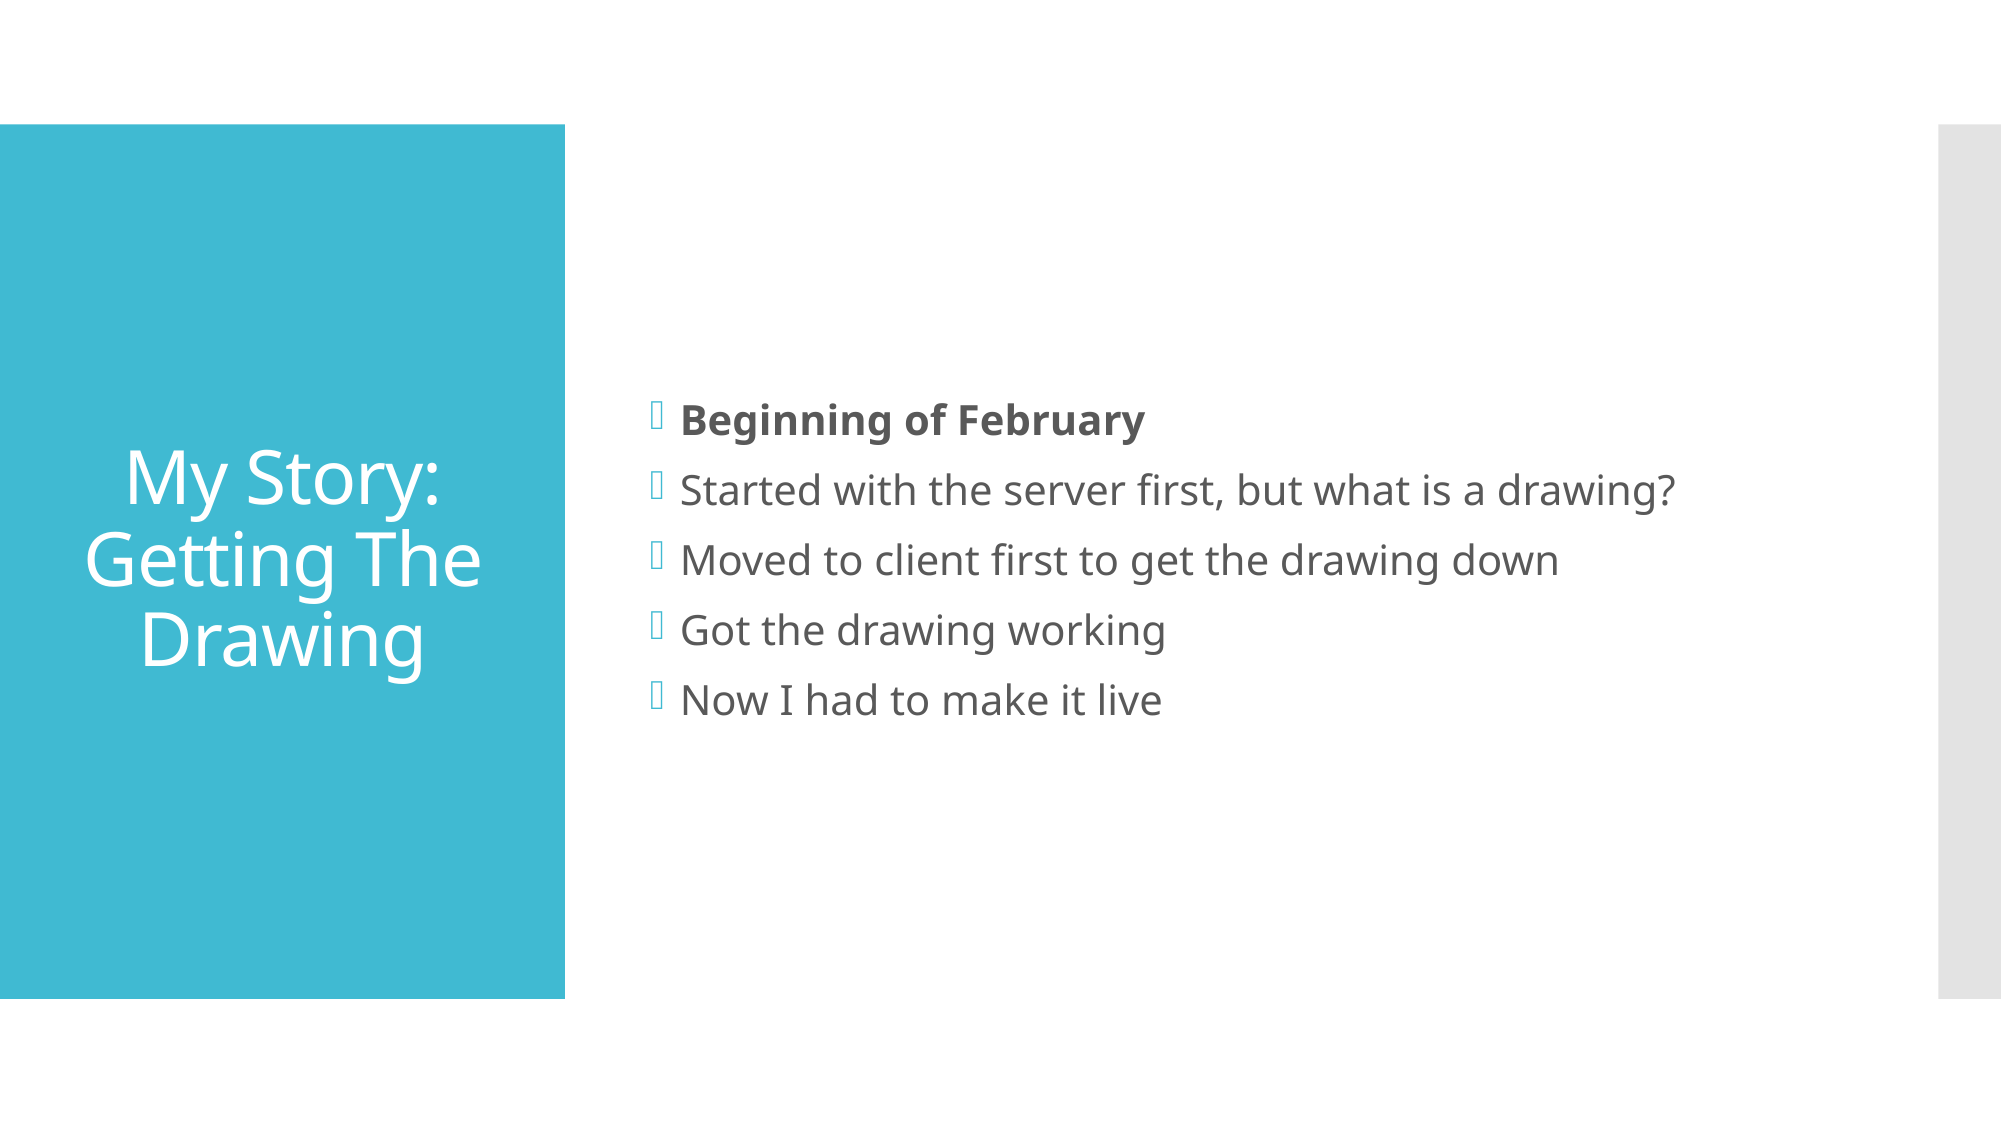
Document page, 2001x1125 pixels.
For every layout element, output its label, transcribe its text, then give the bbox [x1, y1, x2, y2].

title My Story: Getting The Drawing [41, 184, 525, 940]
list Beginning of February Started with the server first, but what is a drawing? Moved to client first to get the drawing down Got the drawing working Now I had to make it live [634, 141, 1835, 982]
